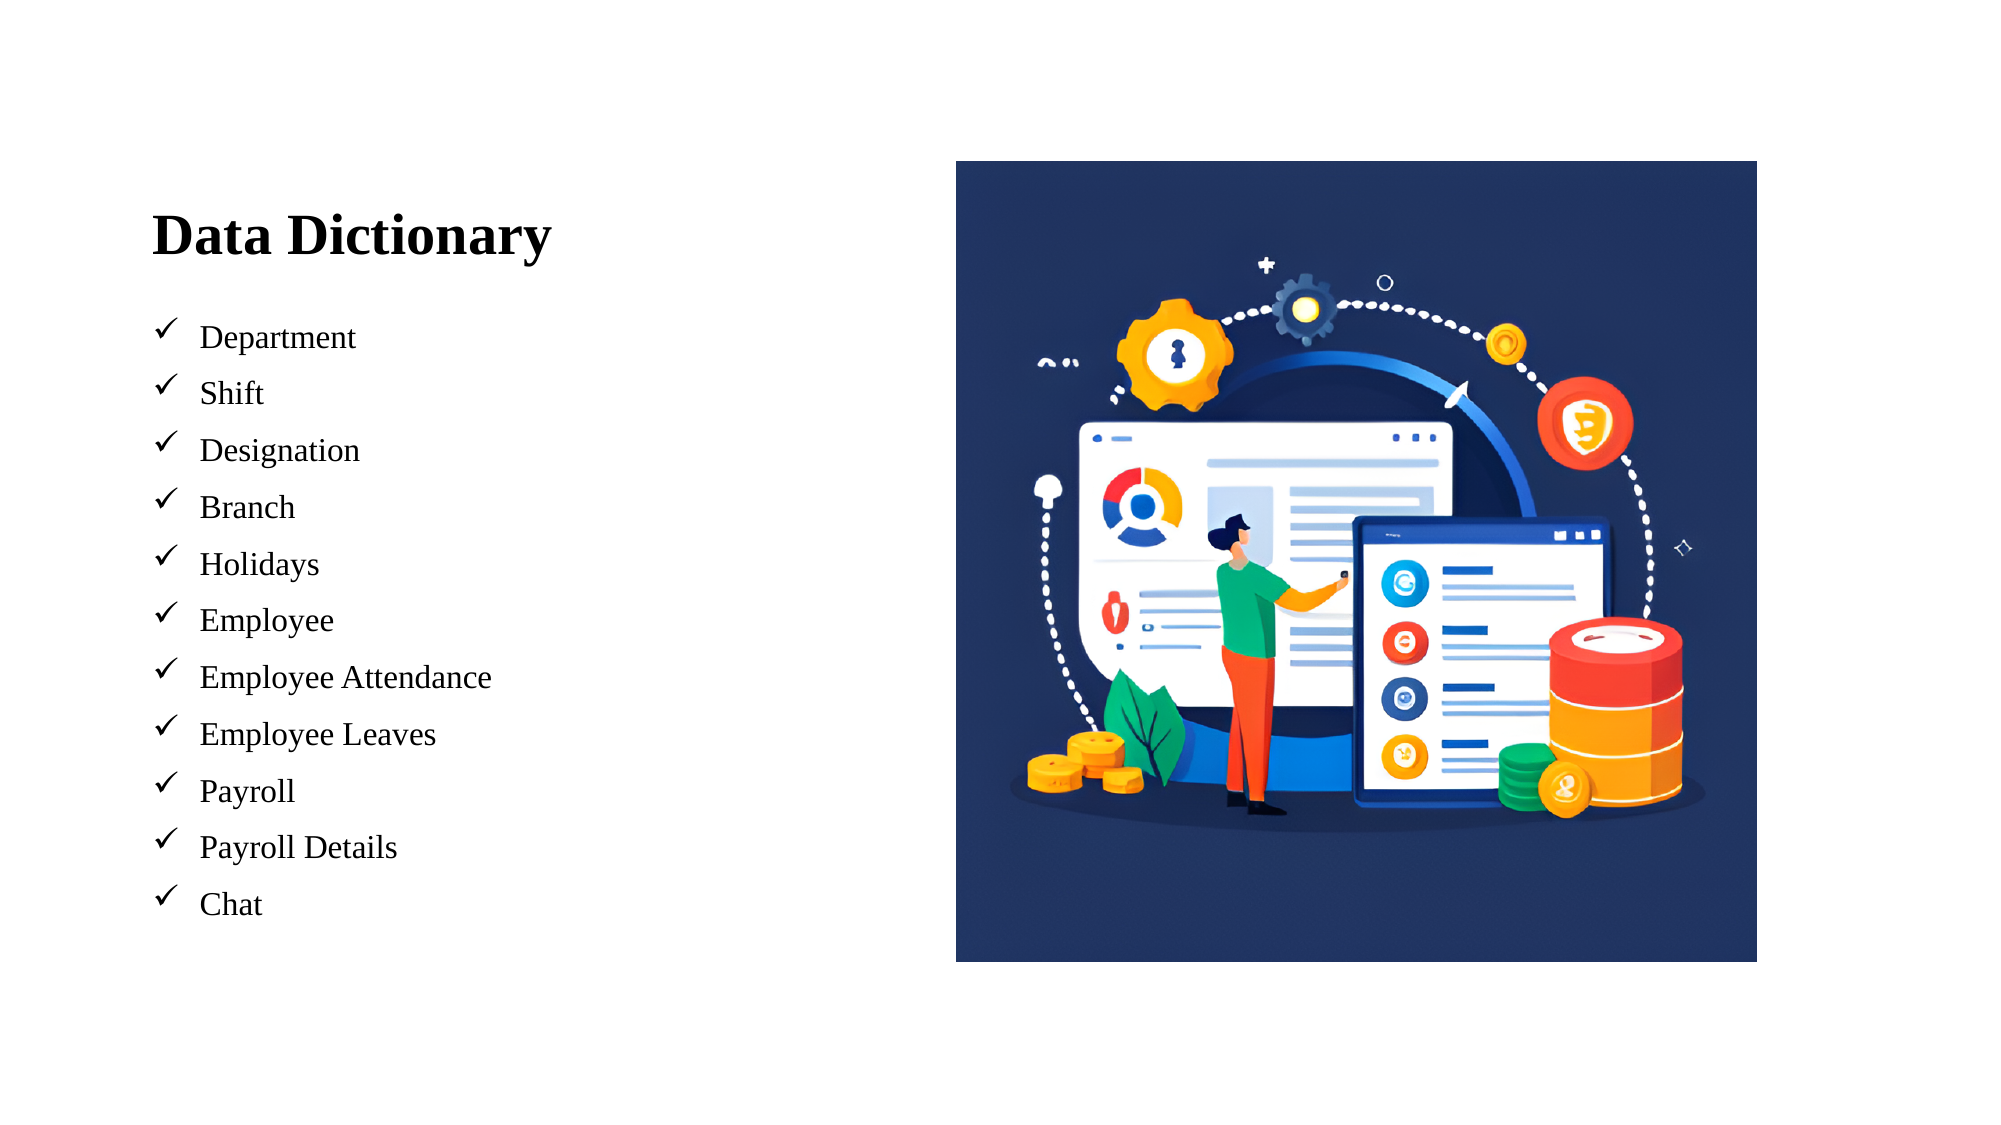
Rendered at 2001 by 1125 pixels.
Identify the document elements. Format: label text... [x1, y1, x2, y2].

title Data Dictionary [137, 11, 783, 275]
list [956, 161, 1757, 962]
list Department Shift Designation Branch Holidays Employee Employee Attendance Employee Leaves Payroll Payroll Details Chat [137, 311, 783, 938]
